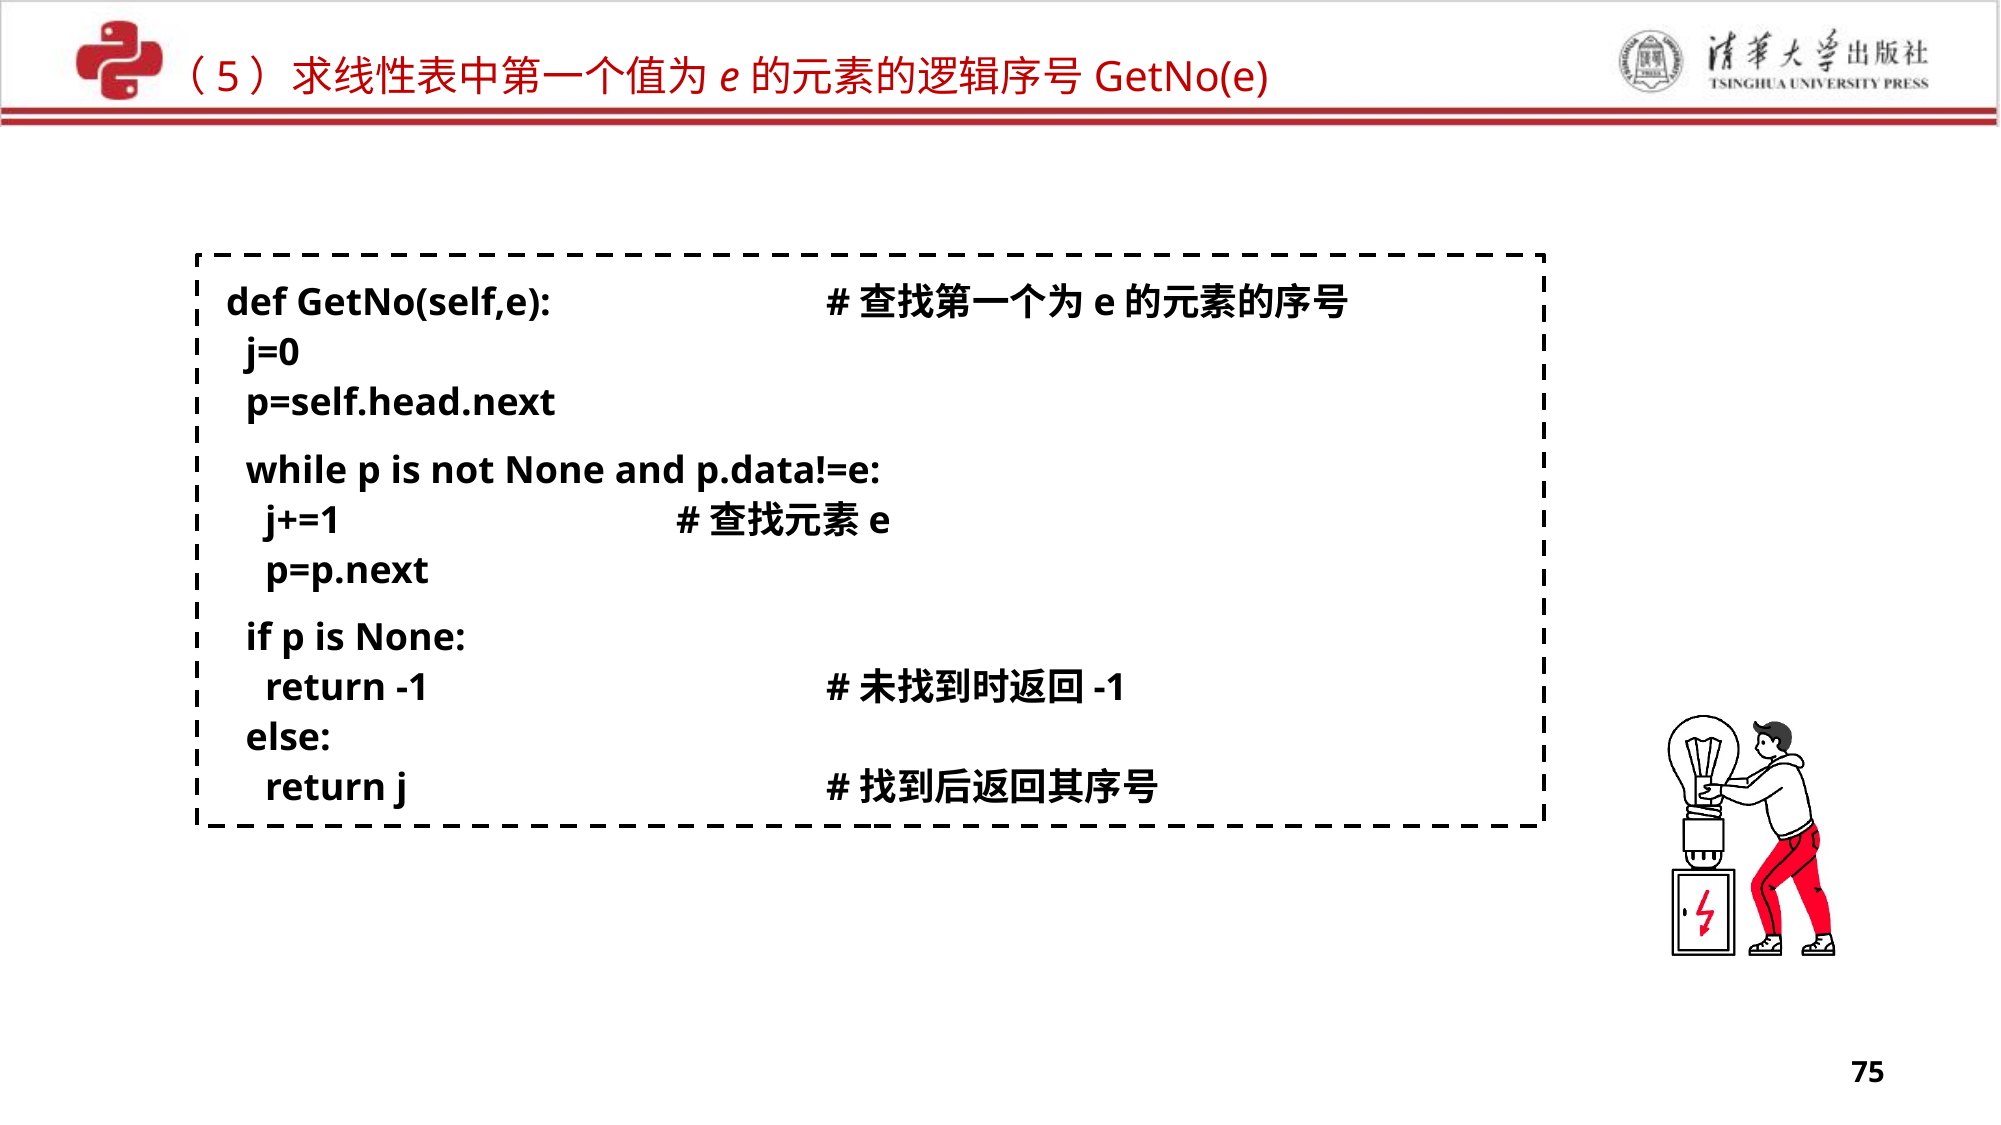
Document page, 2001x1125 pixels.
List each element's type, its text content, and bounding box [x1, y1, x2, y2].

text_box def GetNo(self,e): #查找第一个为e的元素的序号 j=0 p=self.head.next while p is not None and p.data!=e: j+=1 #查找元素e p=p.next if p is None: return -1 #未找到时返回-1 else: return j #找到后返回其序号 [195, 253, 1546, 828]
slide_number 75 [1433, 1042, 1900, 1103]
picture [0, 0, 2000, 127]
picture [1607, 682, 1887, 974]
text_box （5）求线性表中第一个值为e的元素的逻辑序号GetNo(e) [149, 42, 1392, 108]
